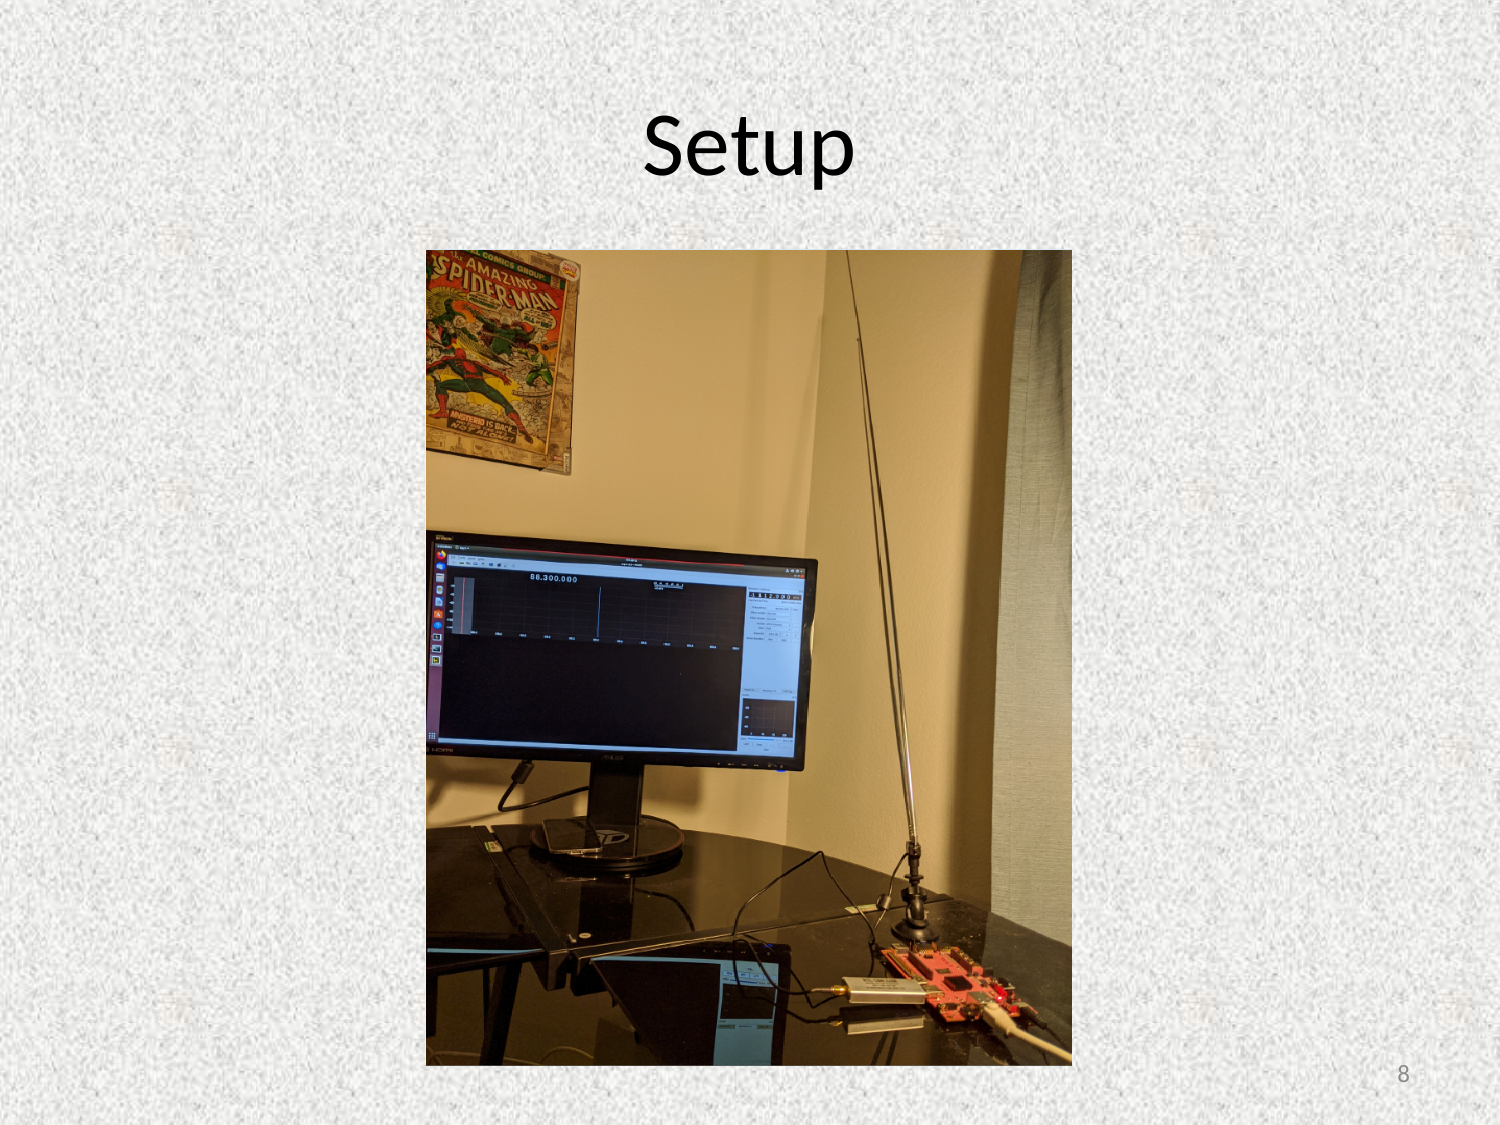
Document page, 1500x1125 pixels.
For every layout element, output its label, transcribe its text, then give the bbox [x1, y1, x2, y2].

slide_number 8 [1074, 1042, 1425, 1103]
title Setup [75, 45, 1425, 233]
picture [0, 0, 1500, 1125]
